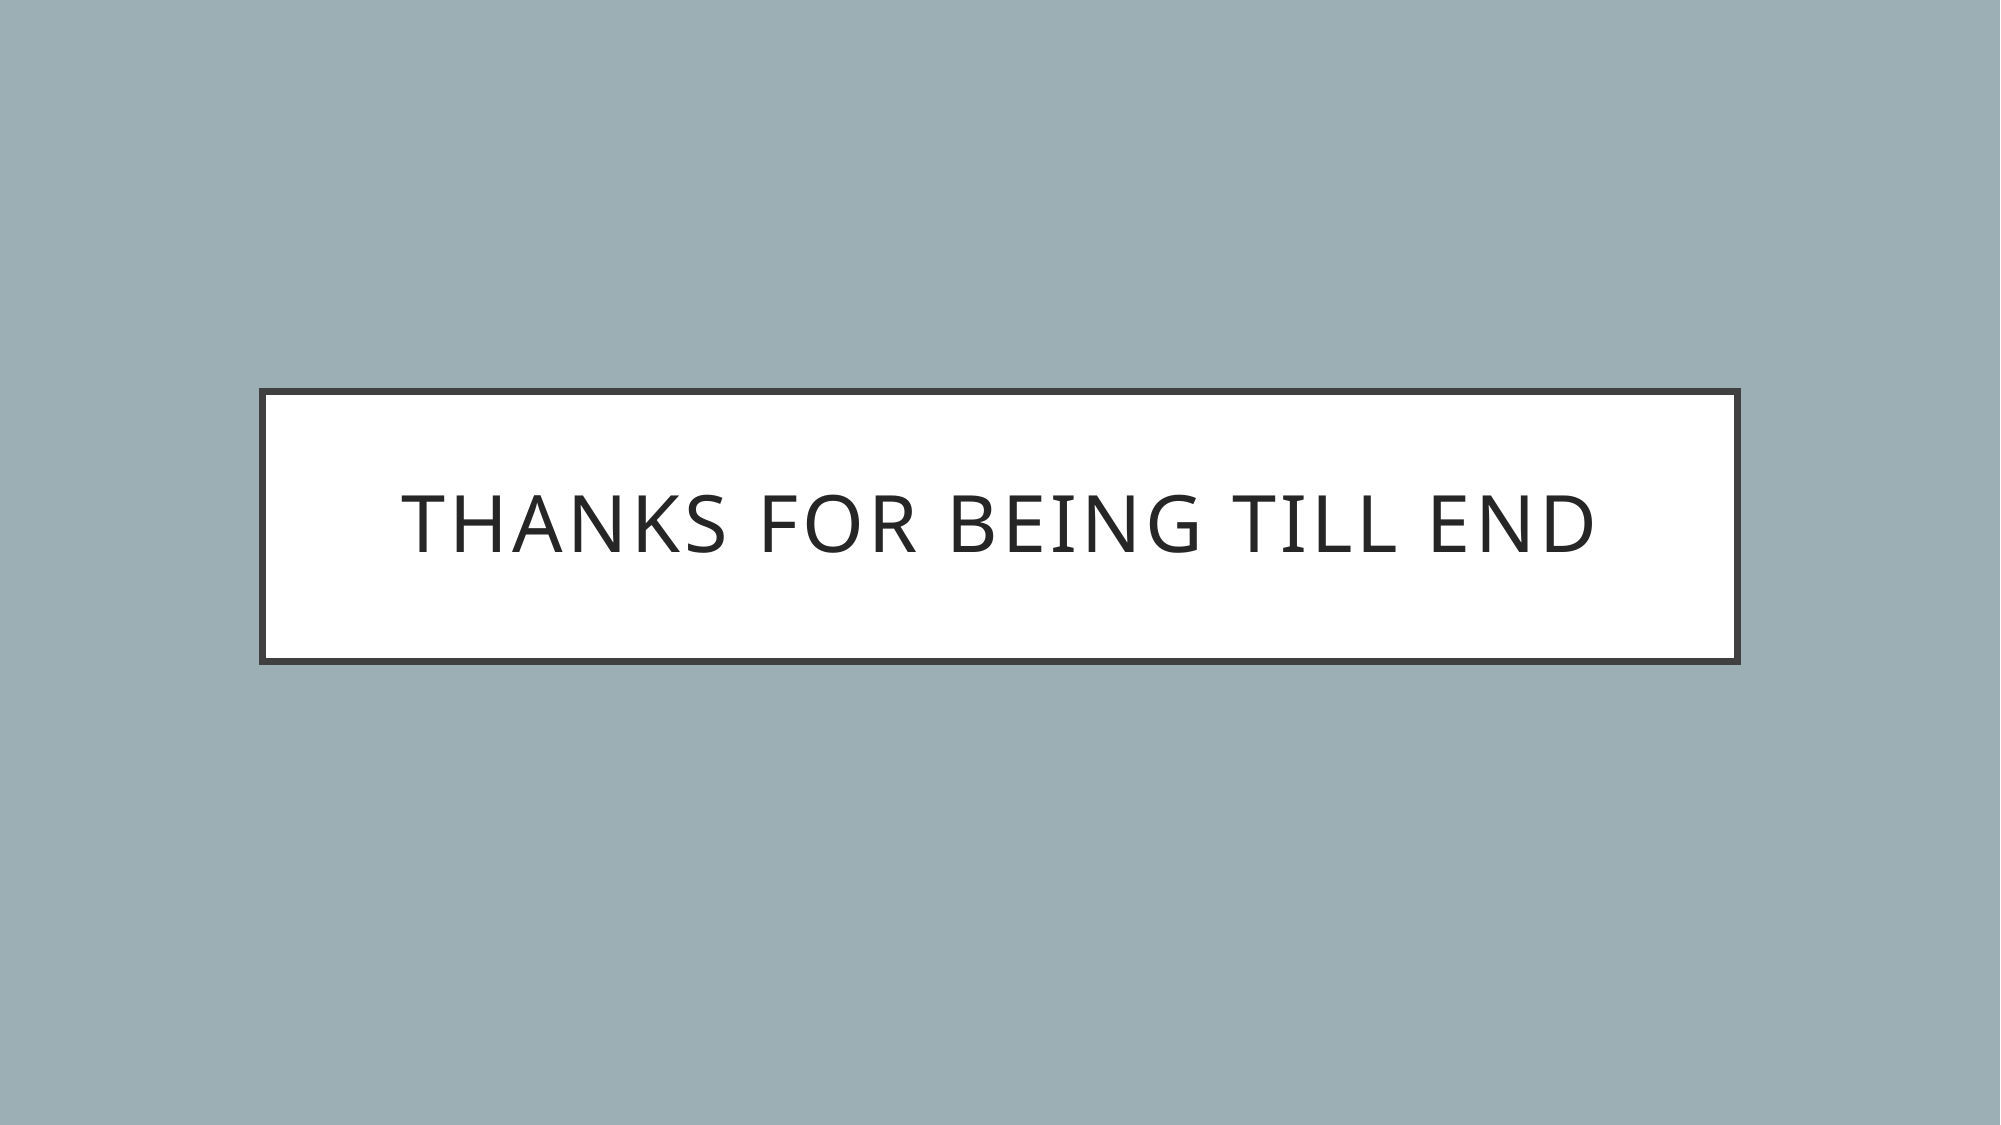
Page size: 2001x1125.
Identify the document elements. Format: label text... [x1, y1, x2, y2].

title Thanks for being till end [259, 388, 1741, 665]
